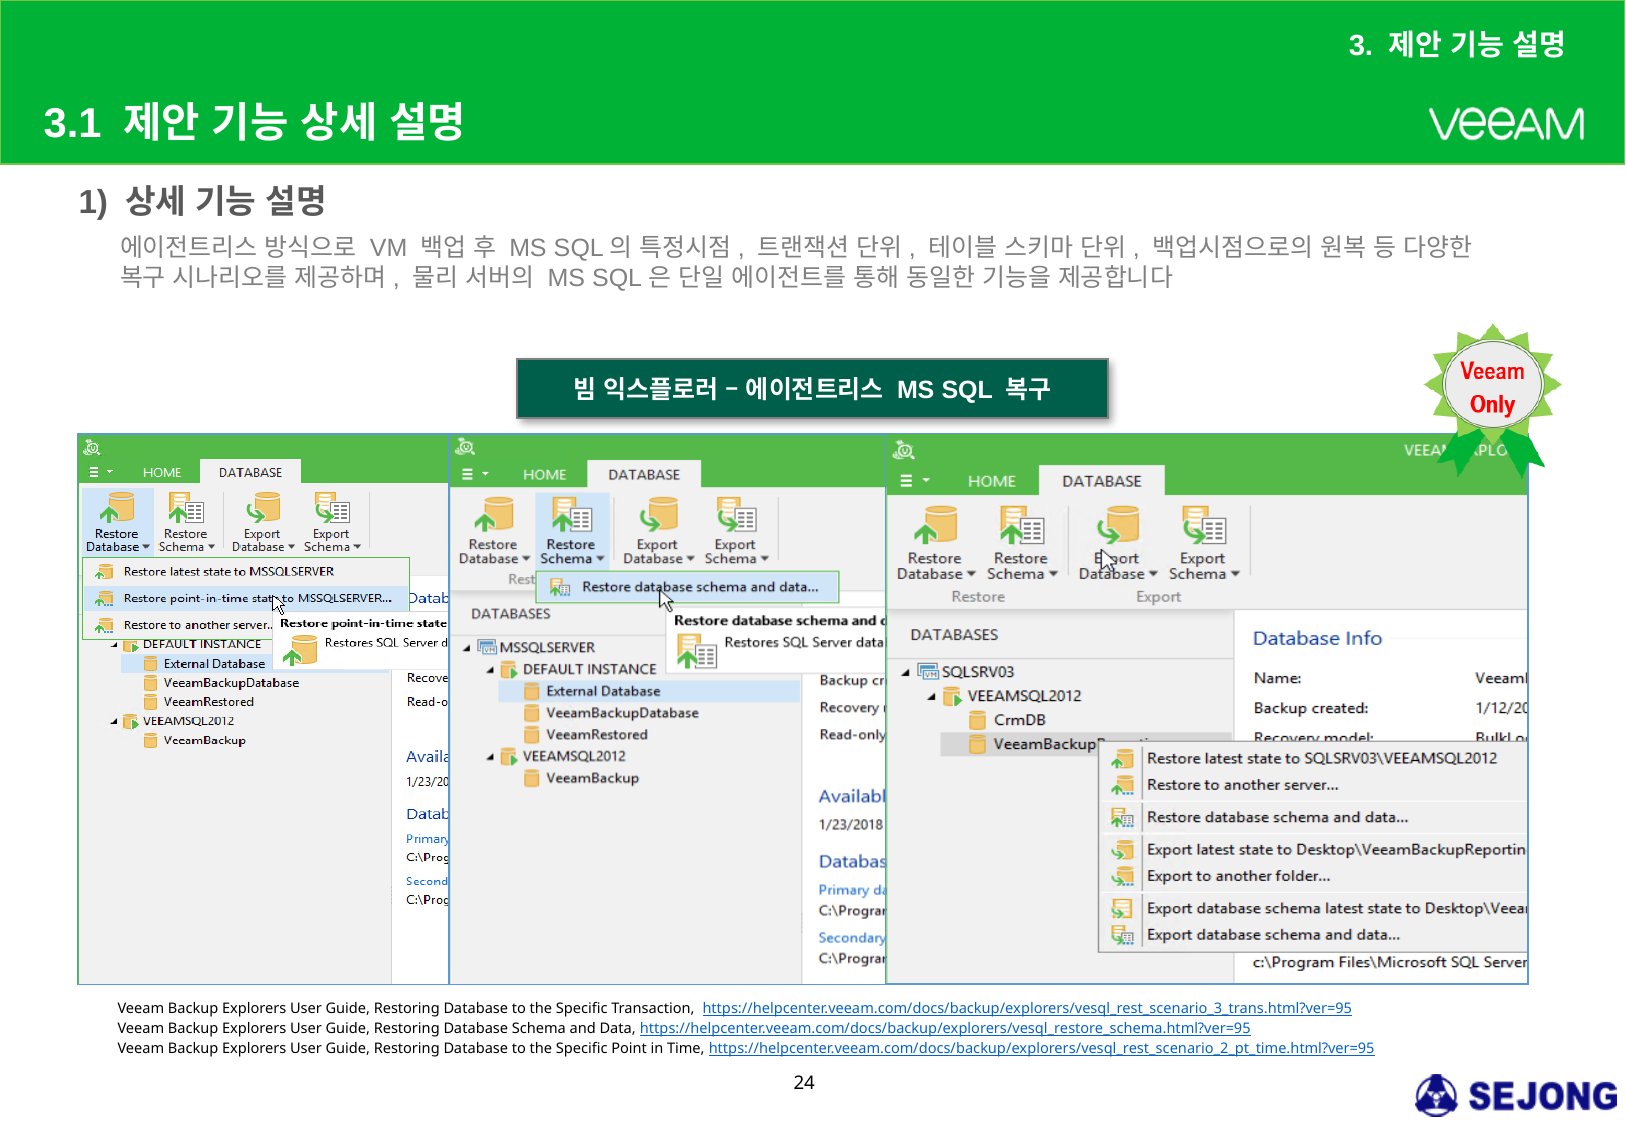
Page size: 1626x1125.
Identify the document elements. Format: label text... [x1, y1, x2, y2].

list Veeam Backup Explorers User Guide, Restoring Database to the Specific Transaction, https://helpcenter.veeam.com/docs/backup/explorers/vesql_rest_scenario_3_trans.html?ver=95 Veeam Backup Explorers User Guide, Restoring Database Schema and Data, https://helpcenter.veeam.com/docs/backup/explorers/vesql_restore_schema.html?ver=95 Veeam Backup Explorers User Guide, Restoring Database to the Specific Point in Time, https://helpcenter.veeam.com/docs/backup/explorers/vesql_rest_scenario_2_pt_time.html?ver=95 [102, 991, 1520, 1081]
text_box 3.1 제안 기능 상세 설명 [28, 100, 989, 148]
text_box 빔 익스플로러 – 에이전트리스 MS SQL 복구 [516, 358, 1109, 419]
text_box 에이전트리스 방식으로 VM 백업 후 MS SQL의 특정시점, 트랜잭션 단위, 테이블 스키마 단위, 백업시점으로의 원복 등 다양한 복구 시나리오를 제공하며, 물리 서버의 MS SQL은 단일 에이전트를 통해 동일한 기능을 제공합니다 [105, 225, 1528, 272]
picture [1423, 323, 1562, 479]
text_box 1) 상세 기능 설명 [63, 177, 1582, 225]
slide_number 24 [778, 1063, 847, 1105]
picture [1416, 91, 1597, 156]
text_box 3. 제안 기능 설명 [862, 16, 1582, 76]
picture [1415, 1074, 1617, 1117]
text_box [78, 434, 1528, 984]
